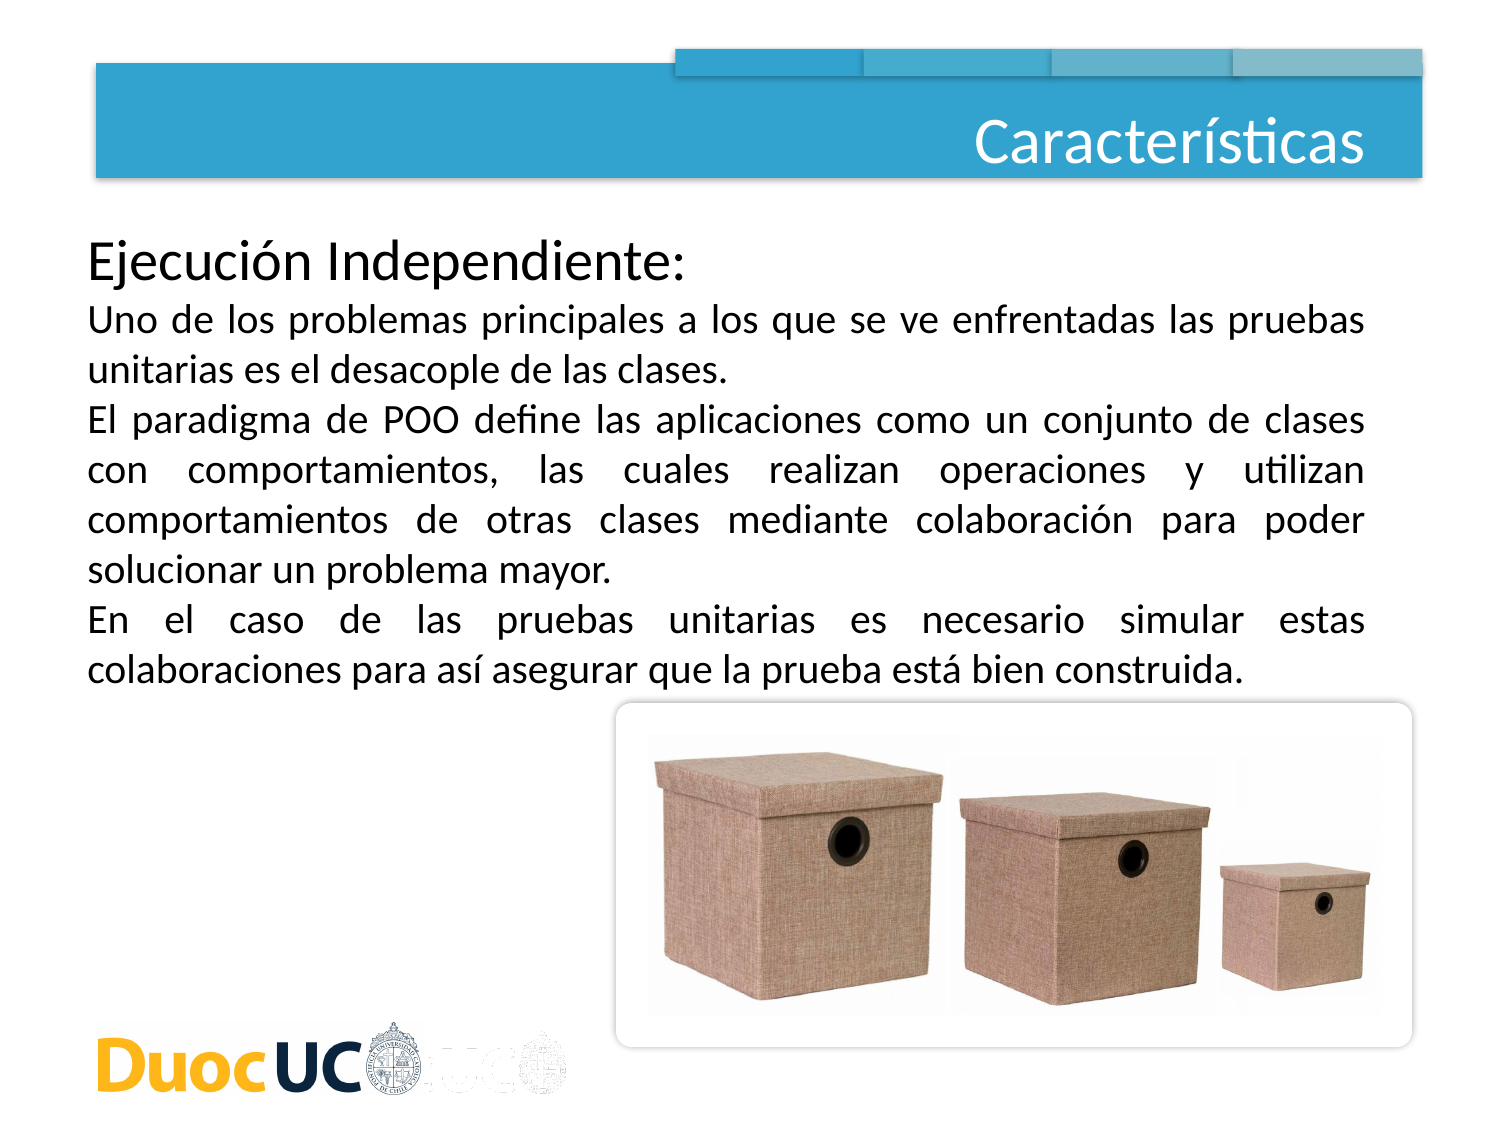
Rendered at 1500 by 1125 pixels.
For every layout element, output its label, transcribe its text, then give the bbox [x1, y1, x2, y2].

picture [647, 733, 1381, 1017]
text_box Ejecución Independiente: Uno de los problemas principales a los que se ve enfrentadas las pruebas unitarias es el desacople de las clases. El paradigma de POO define las aplicaciones como un conjunto de clases con comportamientos, las cuales realizan operaciones y utilizan comportamientos de otras clases mediante colaboración para poder solucionar un problema mayor. En el caso de las pruebas unitarias es necesario simular estas colaboraciones para así asegurar que la prueba está bien construida. [72, 214, 1381, 700]
text_box Características [165, 88, 1381, 184]
picture [96, 1021, 566, 1095]
